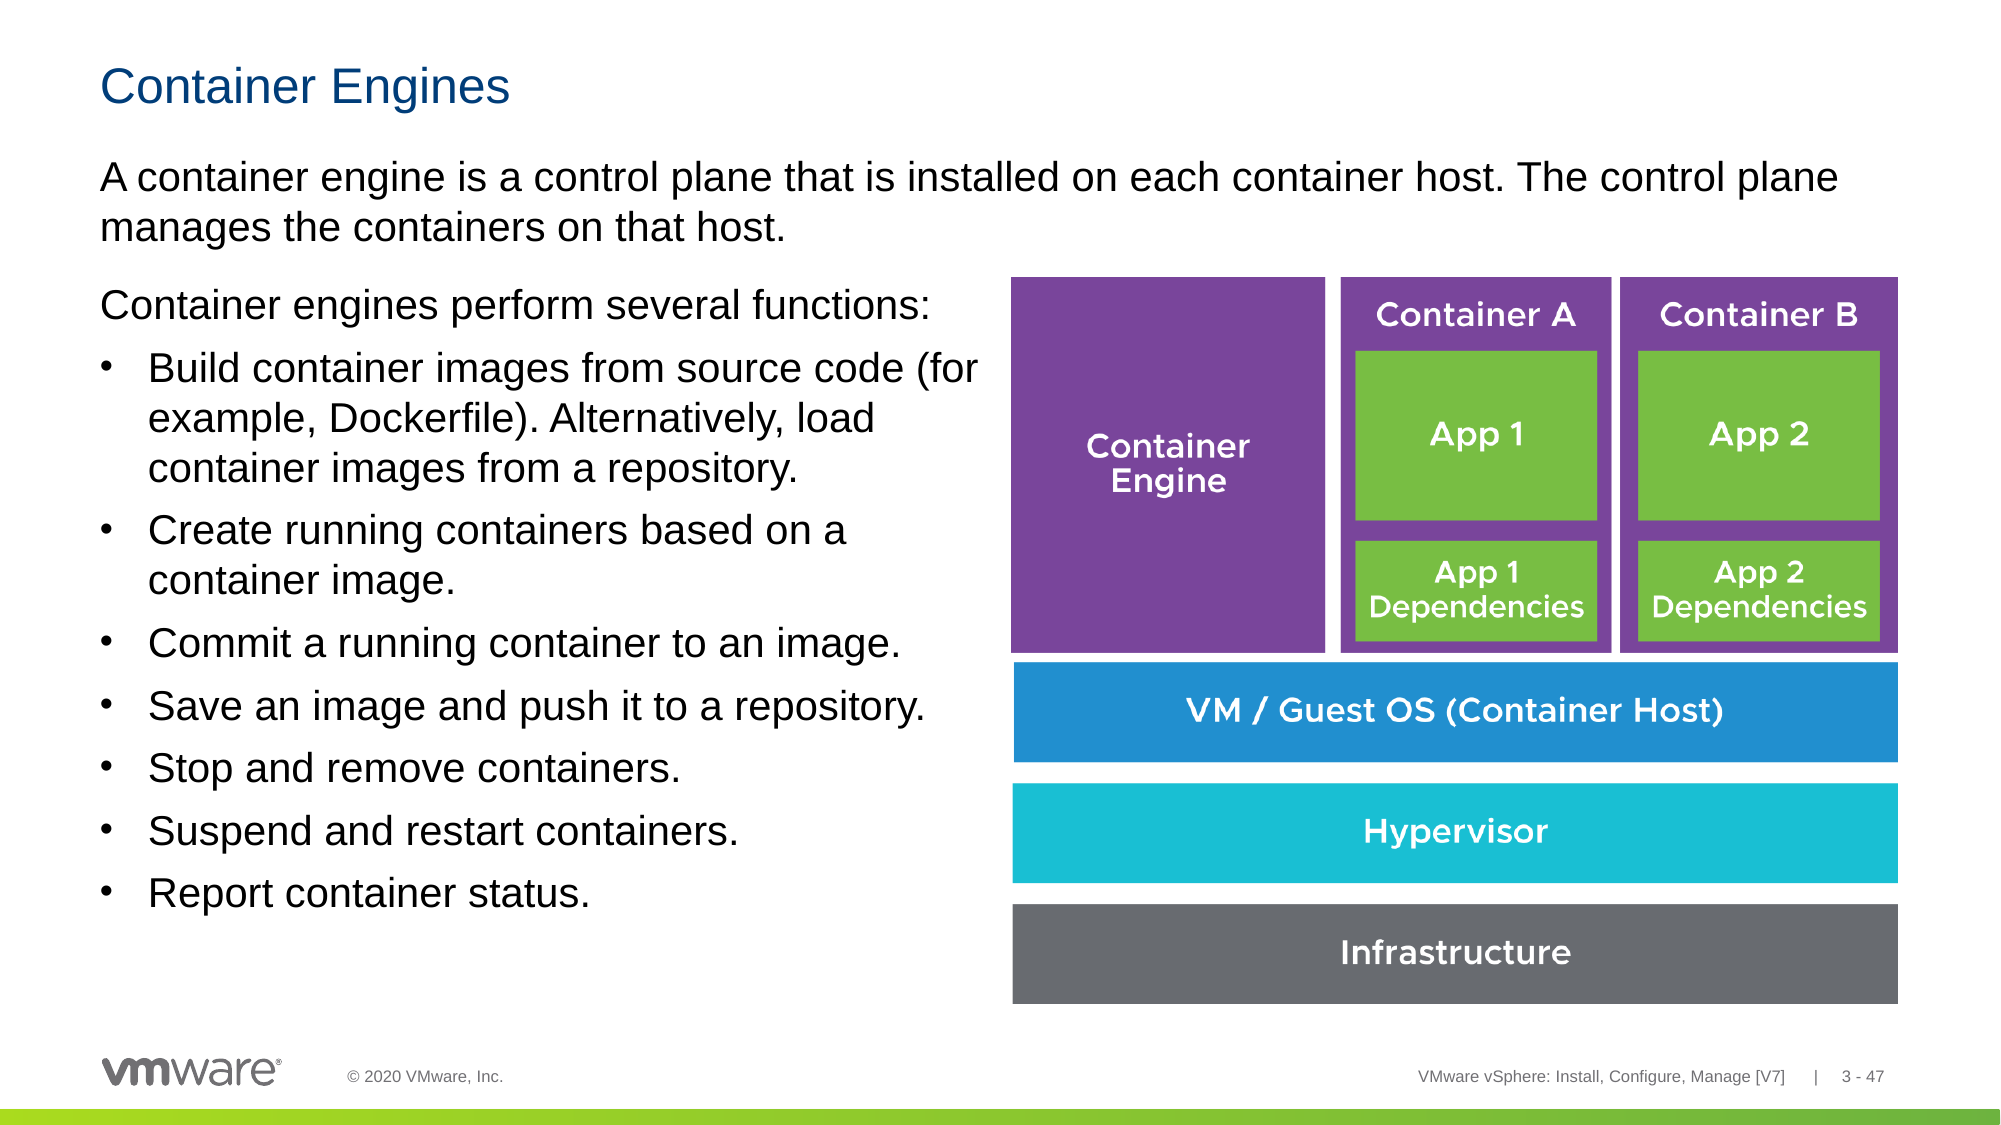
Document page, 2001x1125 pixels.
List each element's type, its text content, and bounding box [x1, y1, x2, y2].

list Container engines perform several functions: Build container images from source code (for example, Dockerfile). Alternatively, load container images from a repository. Create running containers based on a container image. Commit a running container to an image. Save an image and push it to a repository. Stop and remove containers. Suspend and restart containers. Report container status. [99, 278, 986, 1046]
footer VMware vSphere: Install, Configure, Manage [V7] | 3 - 47 [545, 1060, 1900, 1110]
title Container Engines [99, 54, 1900, 113]
list A container engine is a control plane that is installed on each container host. The control plane manages the containers on that host. [99, 149, 1900, 247]
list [1011, 277, 1898, 1005]
